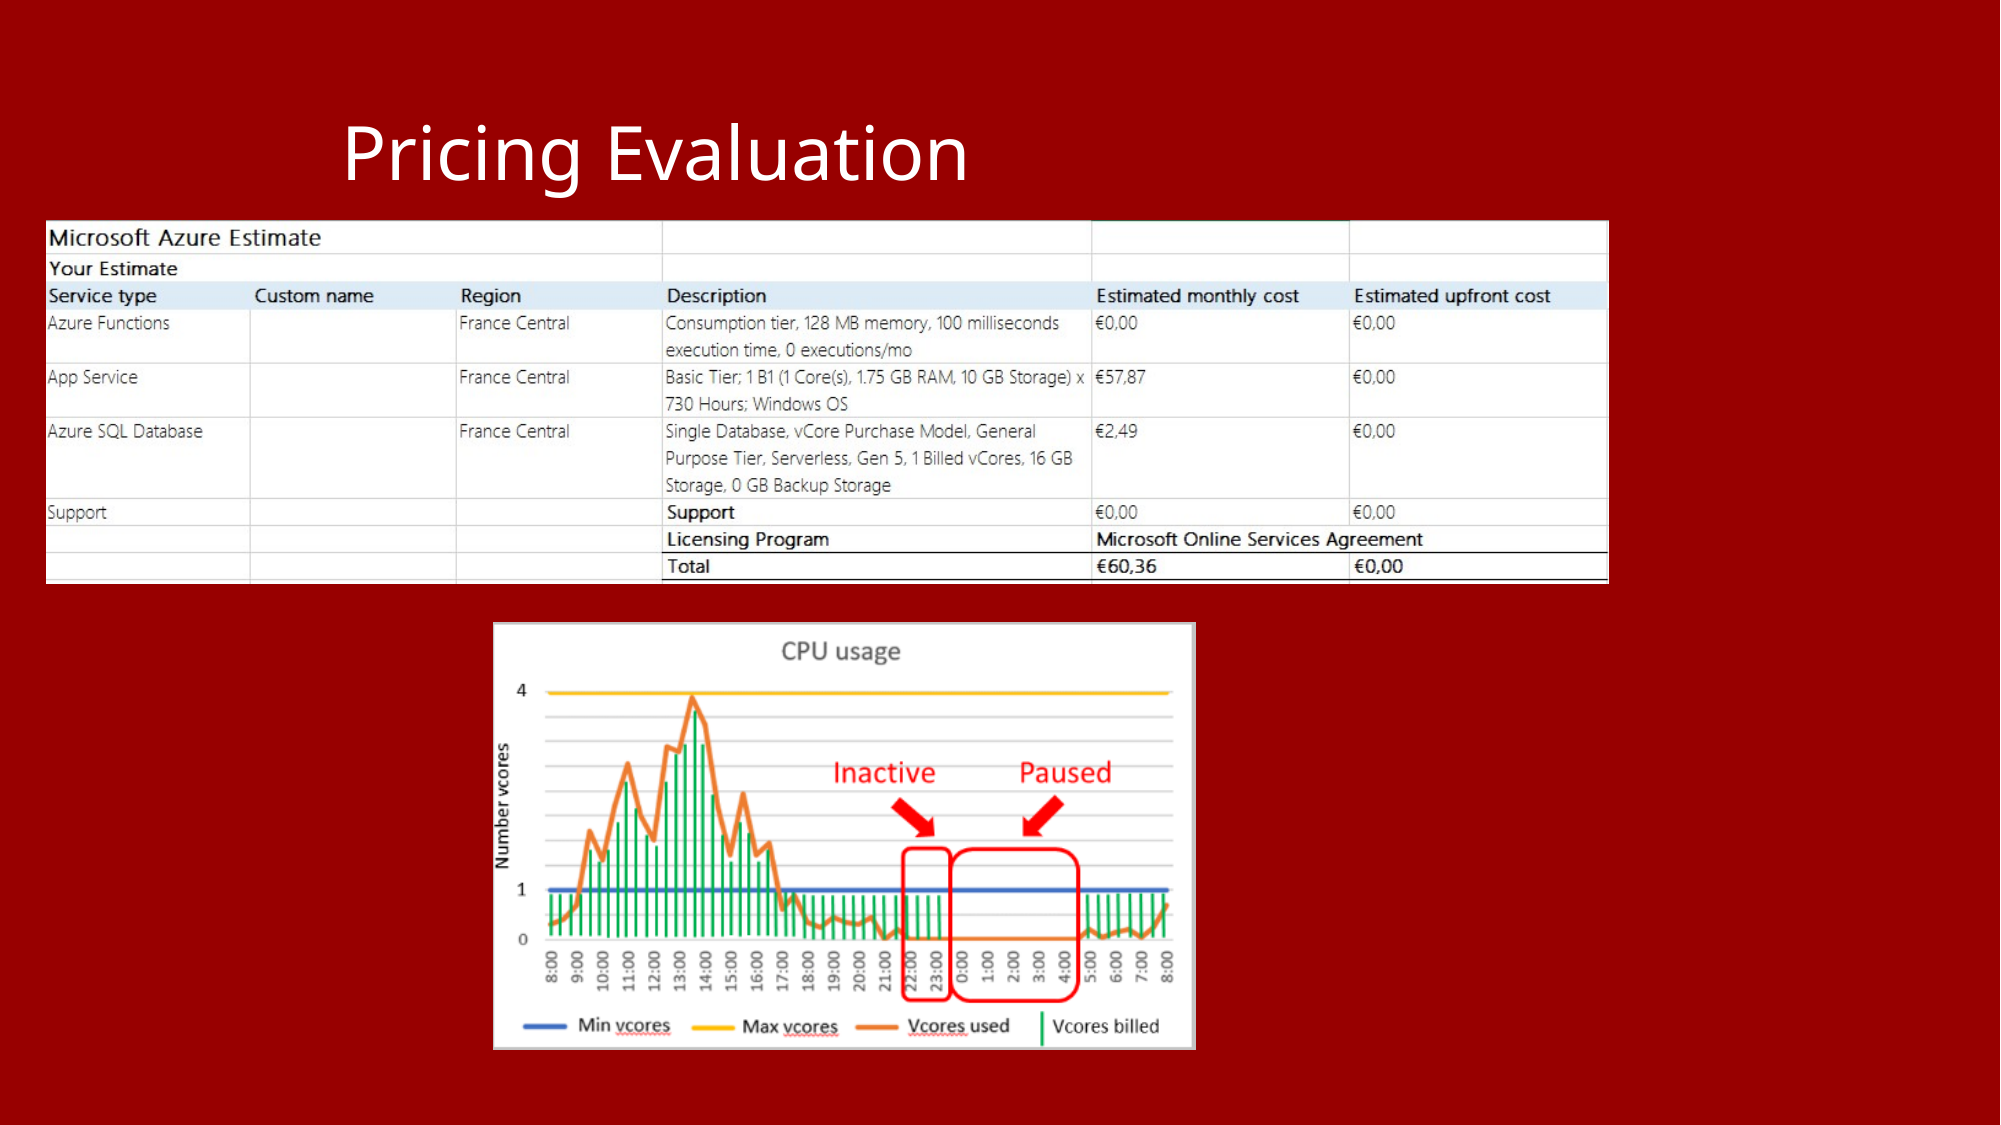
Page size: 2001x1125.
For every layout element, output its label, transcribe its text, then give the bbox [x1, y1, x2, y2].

picture [46, 220, 1609, 584]
title Pricing Evaluation [116, 42, 1196, 219]
picture [492, 622, 1197, 1050]
